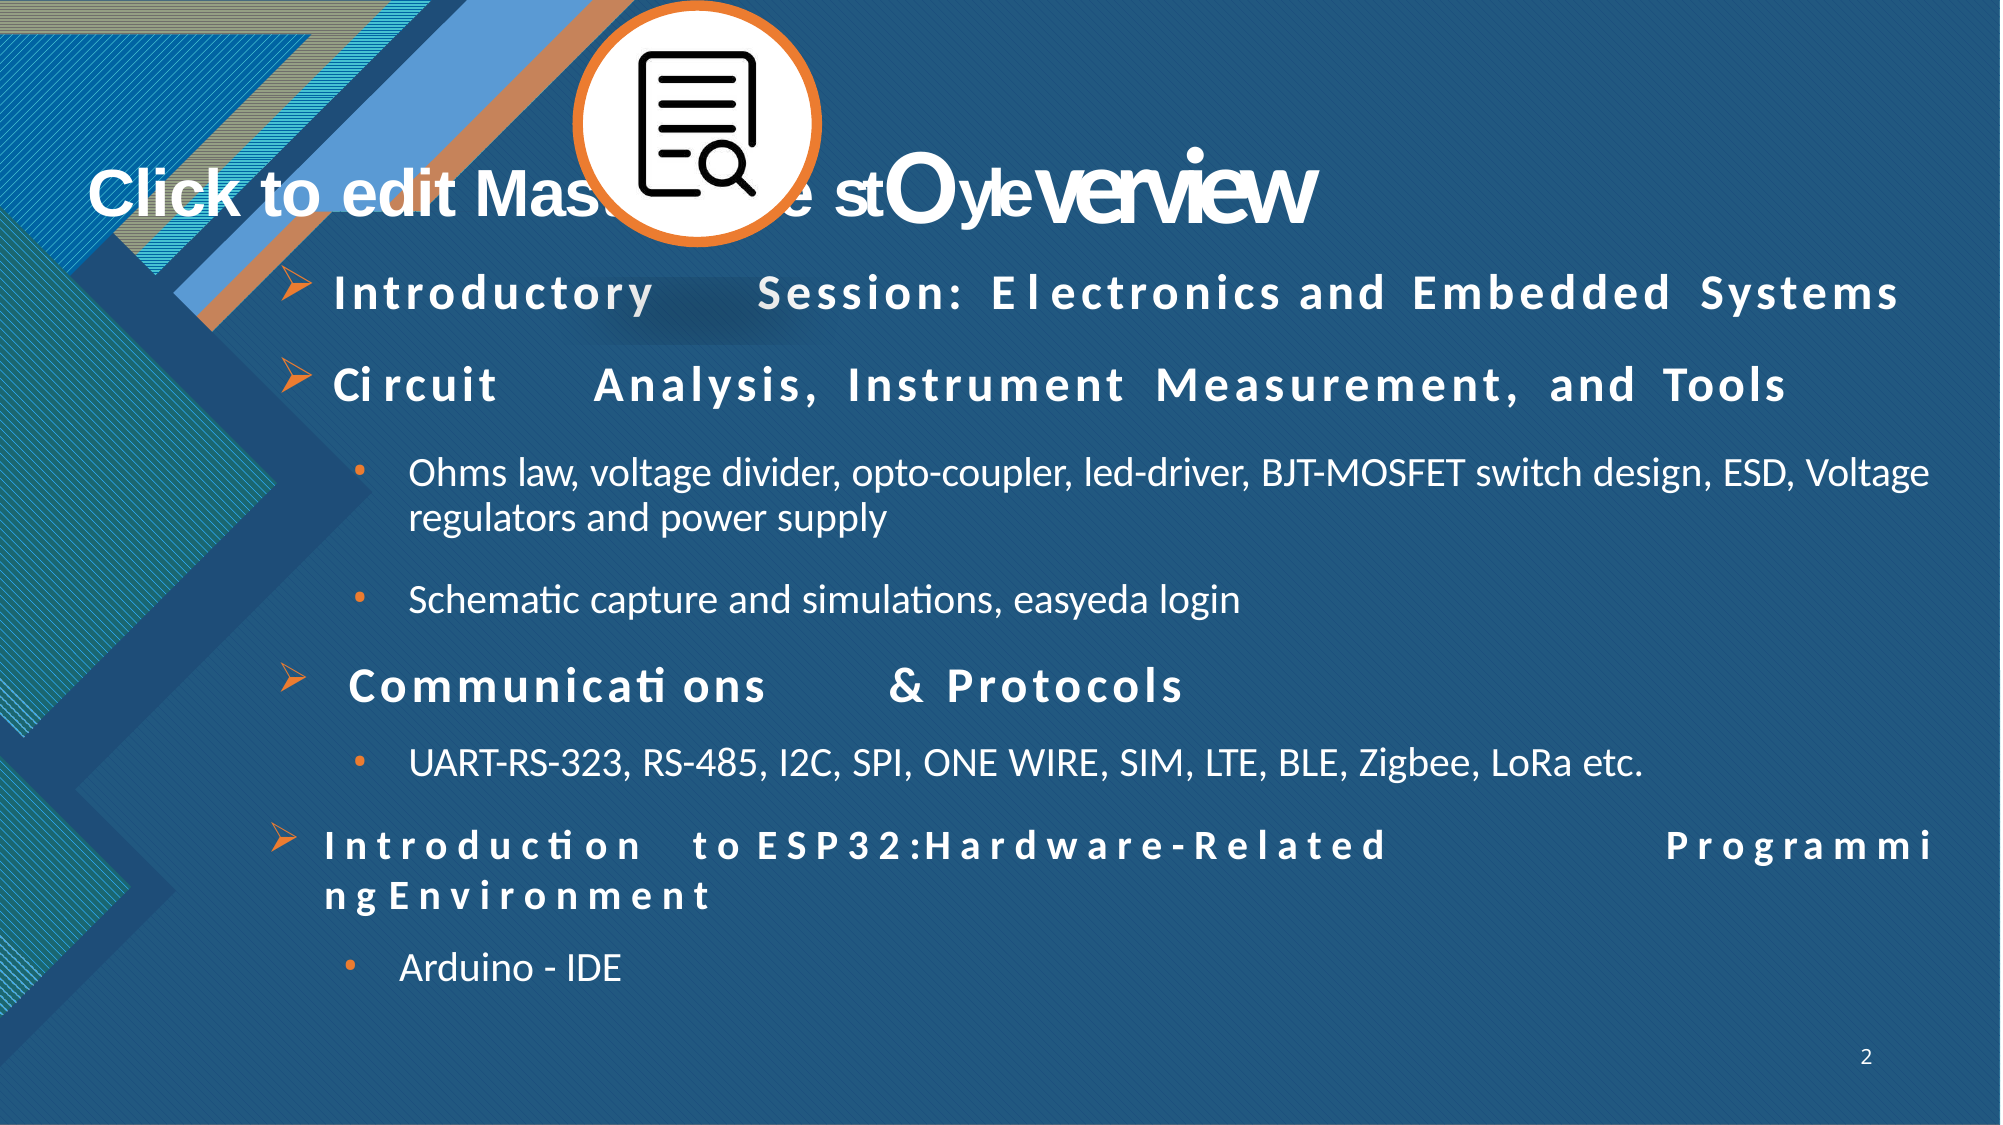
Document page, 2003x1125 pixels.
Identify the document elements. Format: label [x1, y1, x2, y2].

picture [547, 277, 848, 345]
text_box [572, 0, 823, 248]
text_box [0, 0, 2001, 1125]
